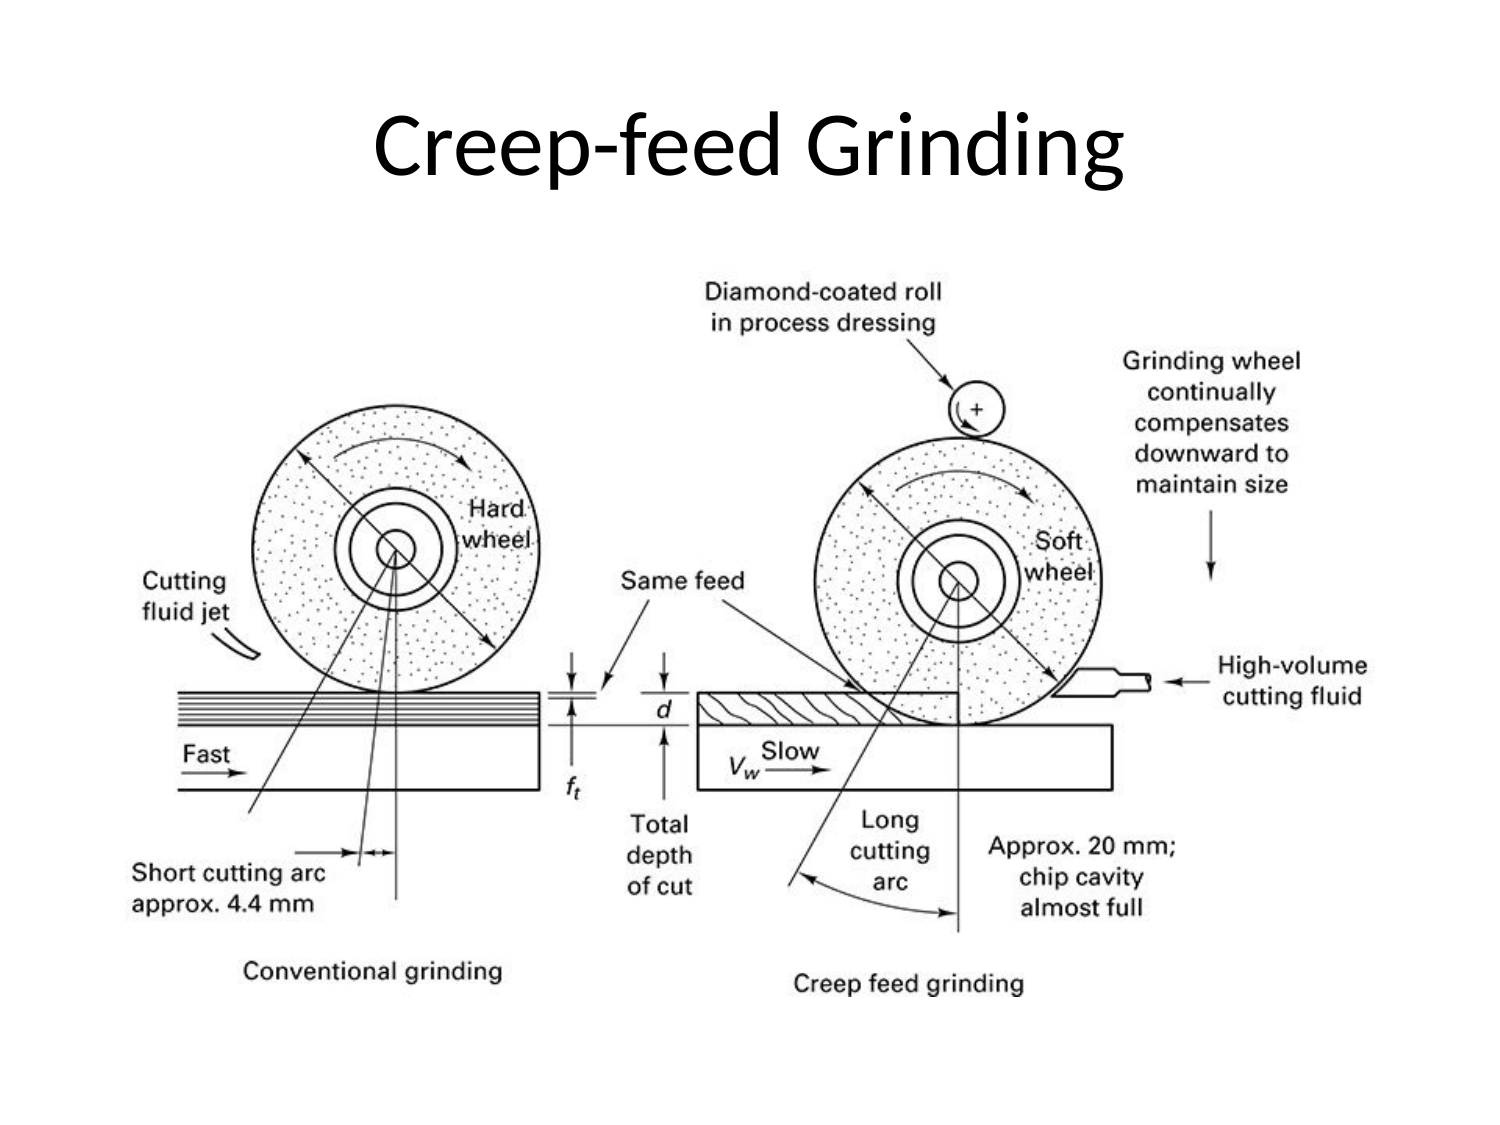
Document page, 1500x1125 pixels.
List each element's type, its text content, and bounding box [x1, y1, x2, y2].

title Creep-feed Grinding [75, 45, 1425, 233]
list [124, 270, 1376, 997]
